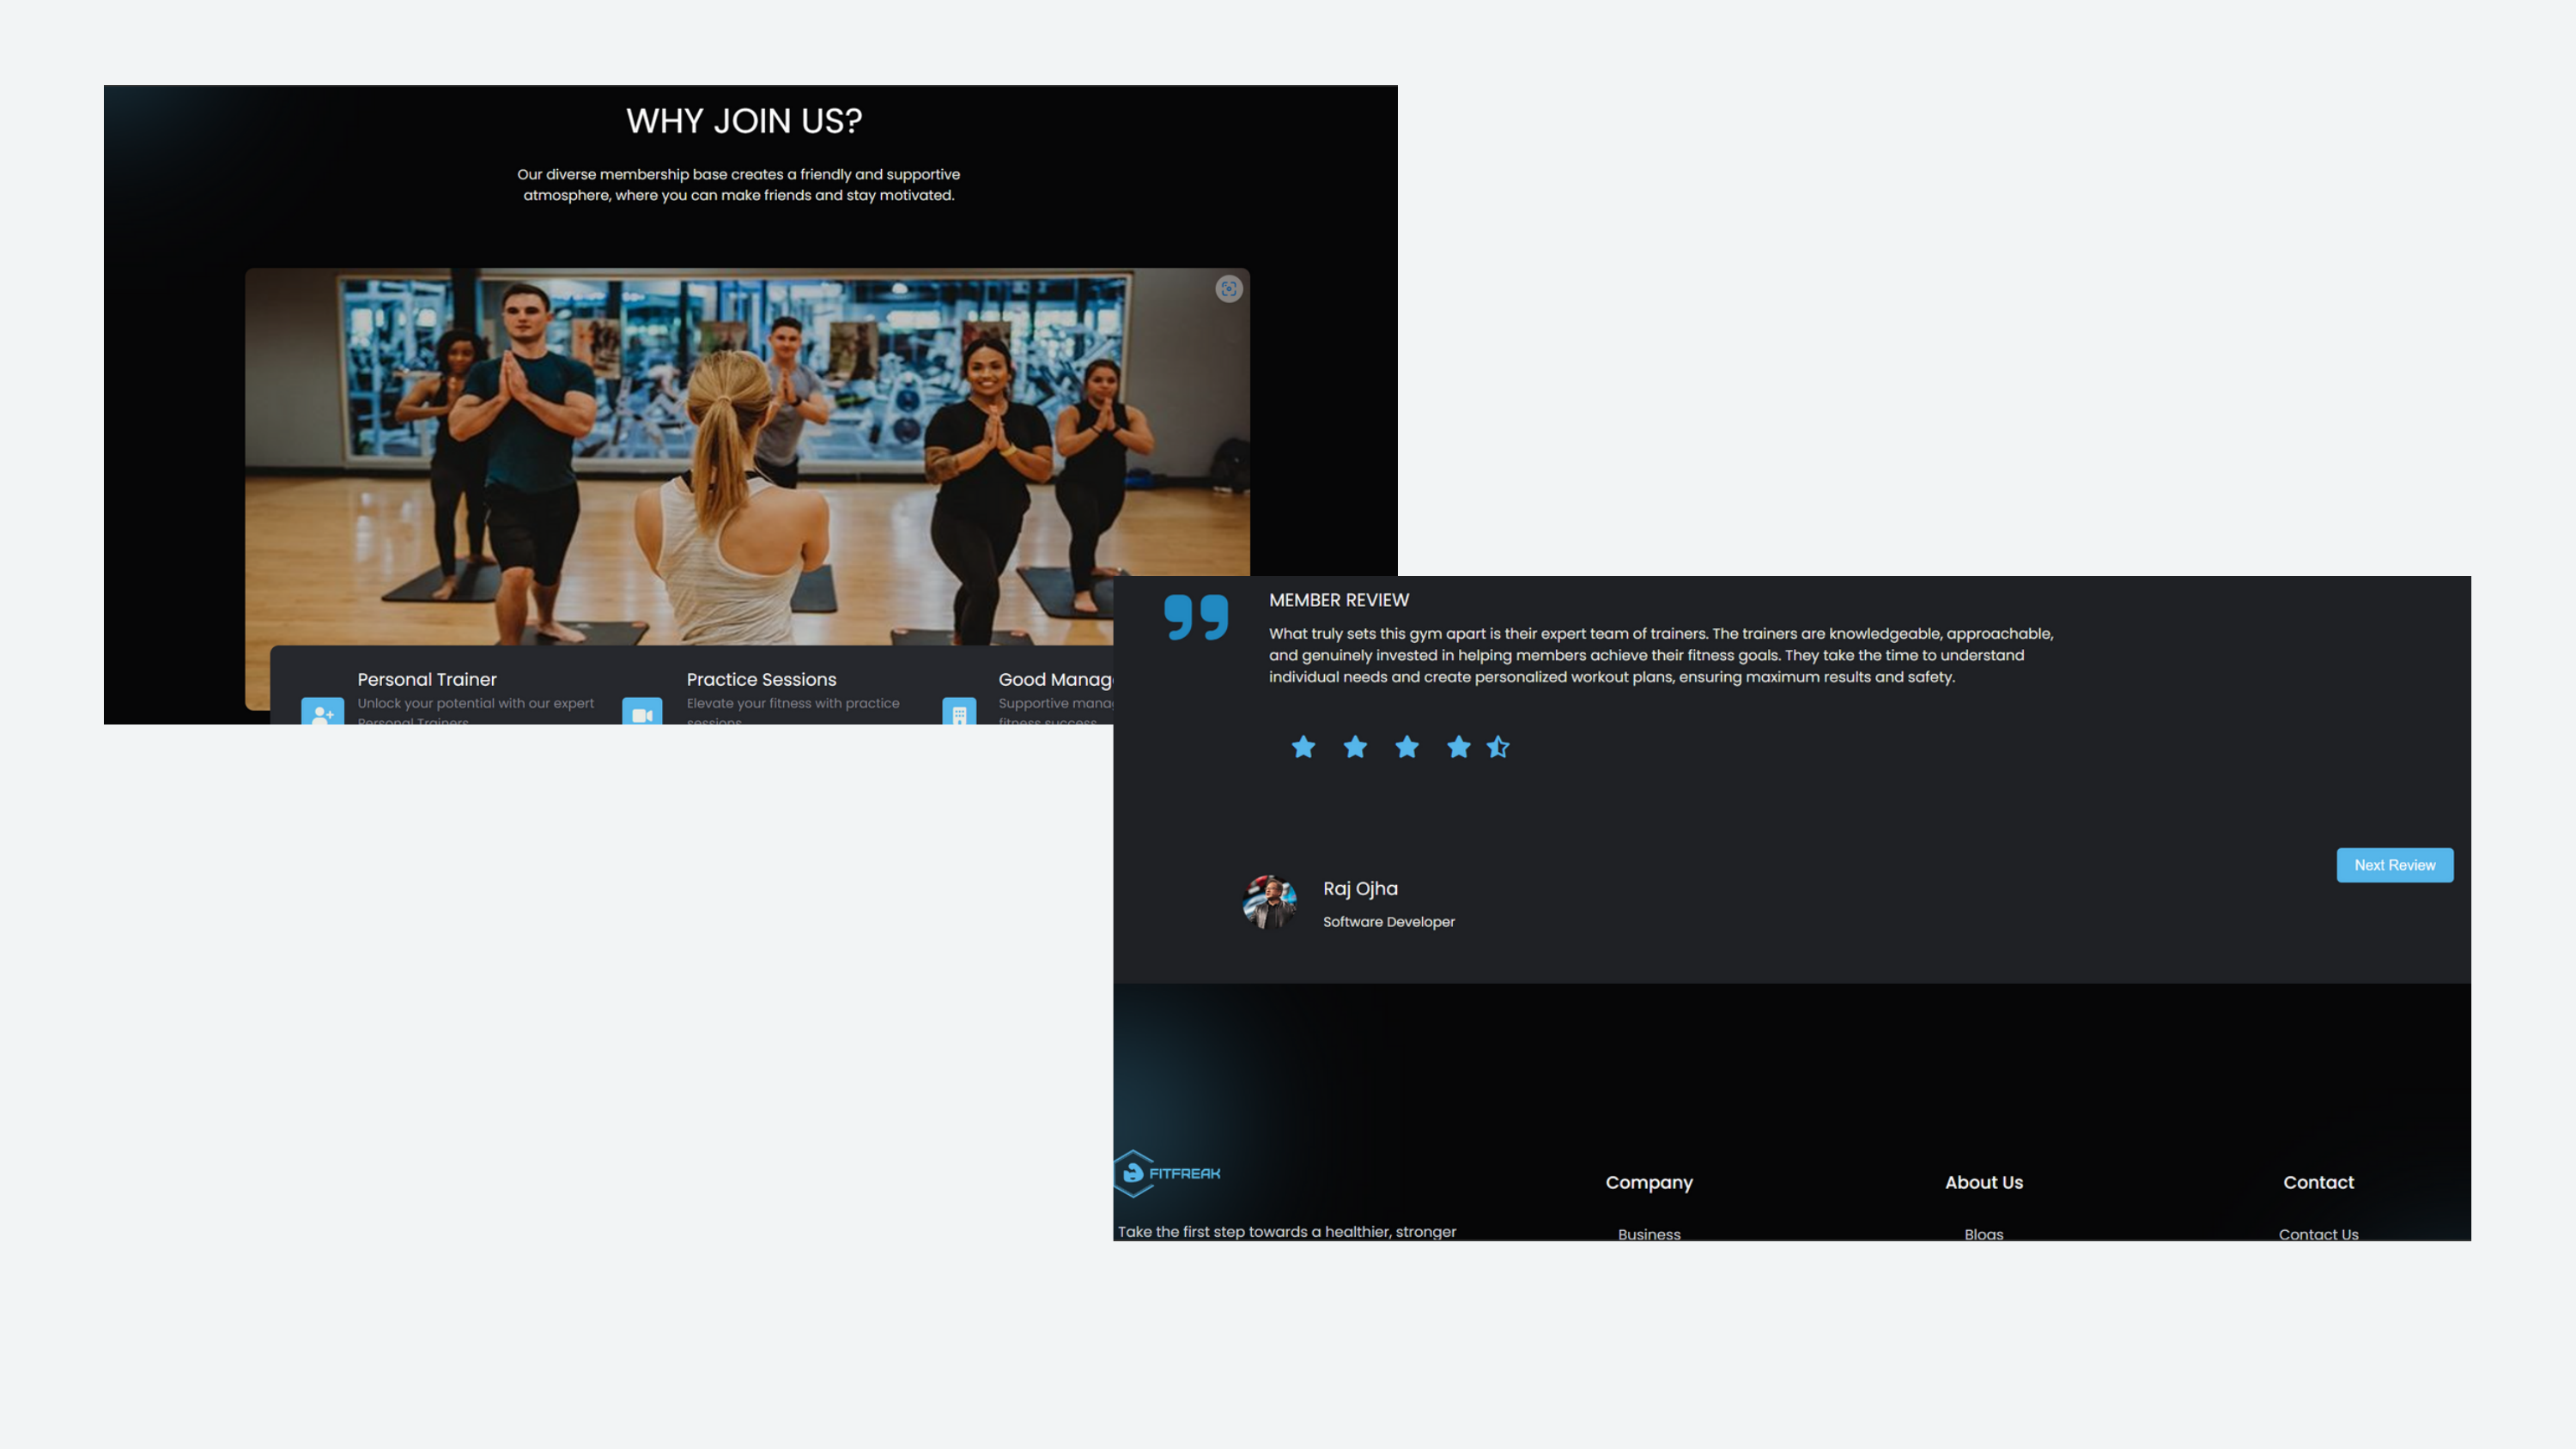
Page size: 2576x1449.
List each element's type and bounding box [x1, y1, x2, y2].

text_box [1113, 576, 2472, 1241]
text_box [104, 85, 1398, 724]
